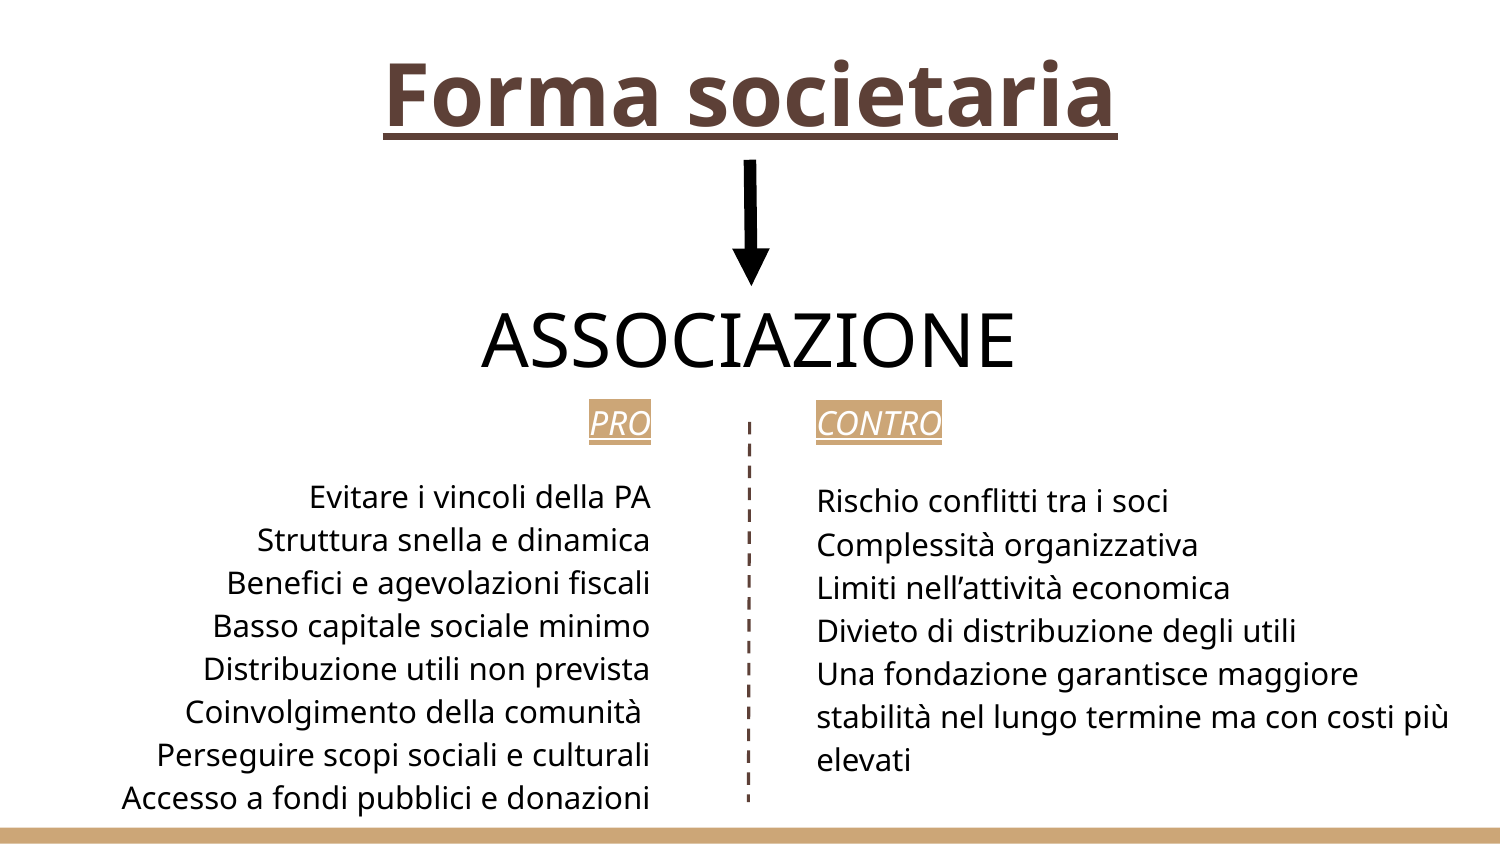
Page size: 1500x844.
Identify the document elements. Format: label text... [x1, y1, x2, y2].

text_box PRO Evitare i vincoli della PA Struttura snella e dinamica Benefici e agevolazioni fiscali Basso capitale sociale minimo Distribuzione utili non prevista Coinvolgimento della comunità Perseguire scopi sociali e culturali Accesso a fondi pubblici e donazioni [0, 386, 667, 844]
title Forma societaria [51, 23, 1449, 160]
list ASSOCIAZIONE [395, 239, 1104, 422]
text_box CONTRO Rischio conflitti tra i soci Complessità organizzativa Limiti nell’attività economica Divieto di distribuzione degli utili Una fondazione garantisce maggiore stabilità nel lungo termine ma con costi più elevati [801, 386, 1500, 764]
